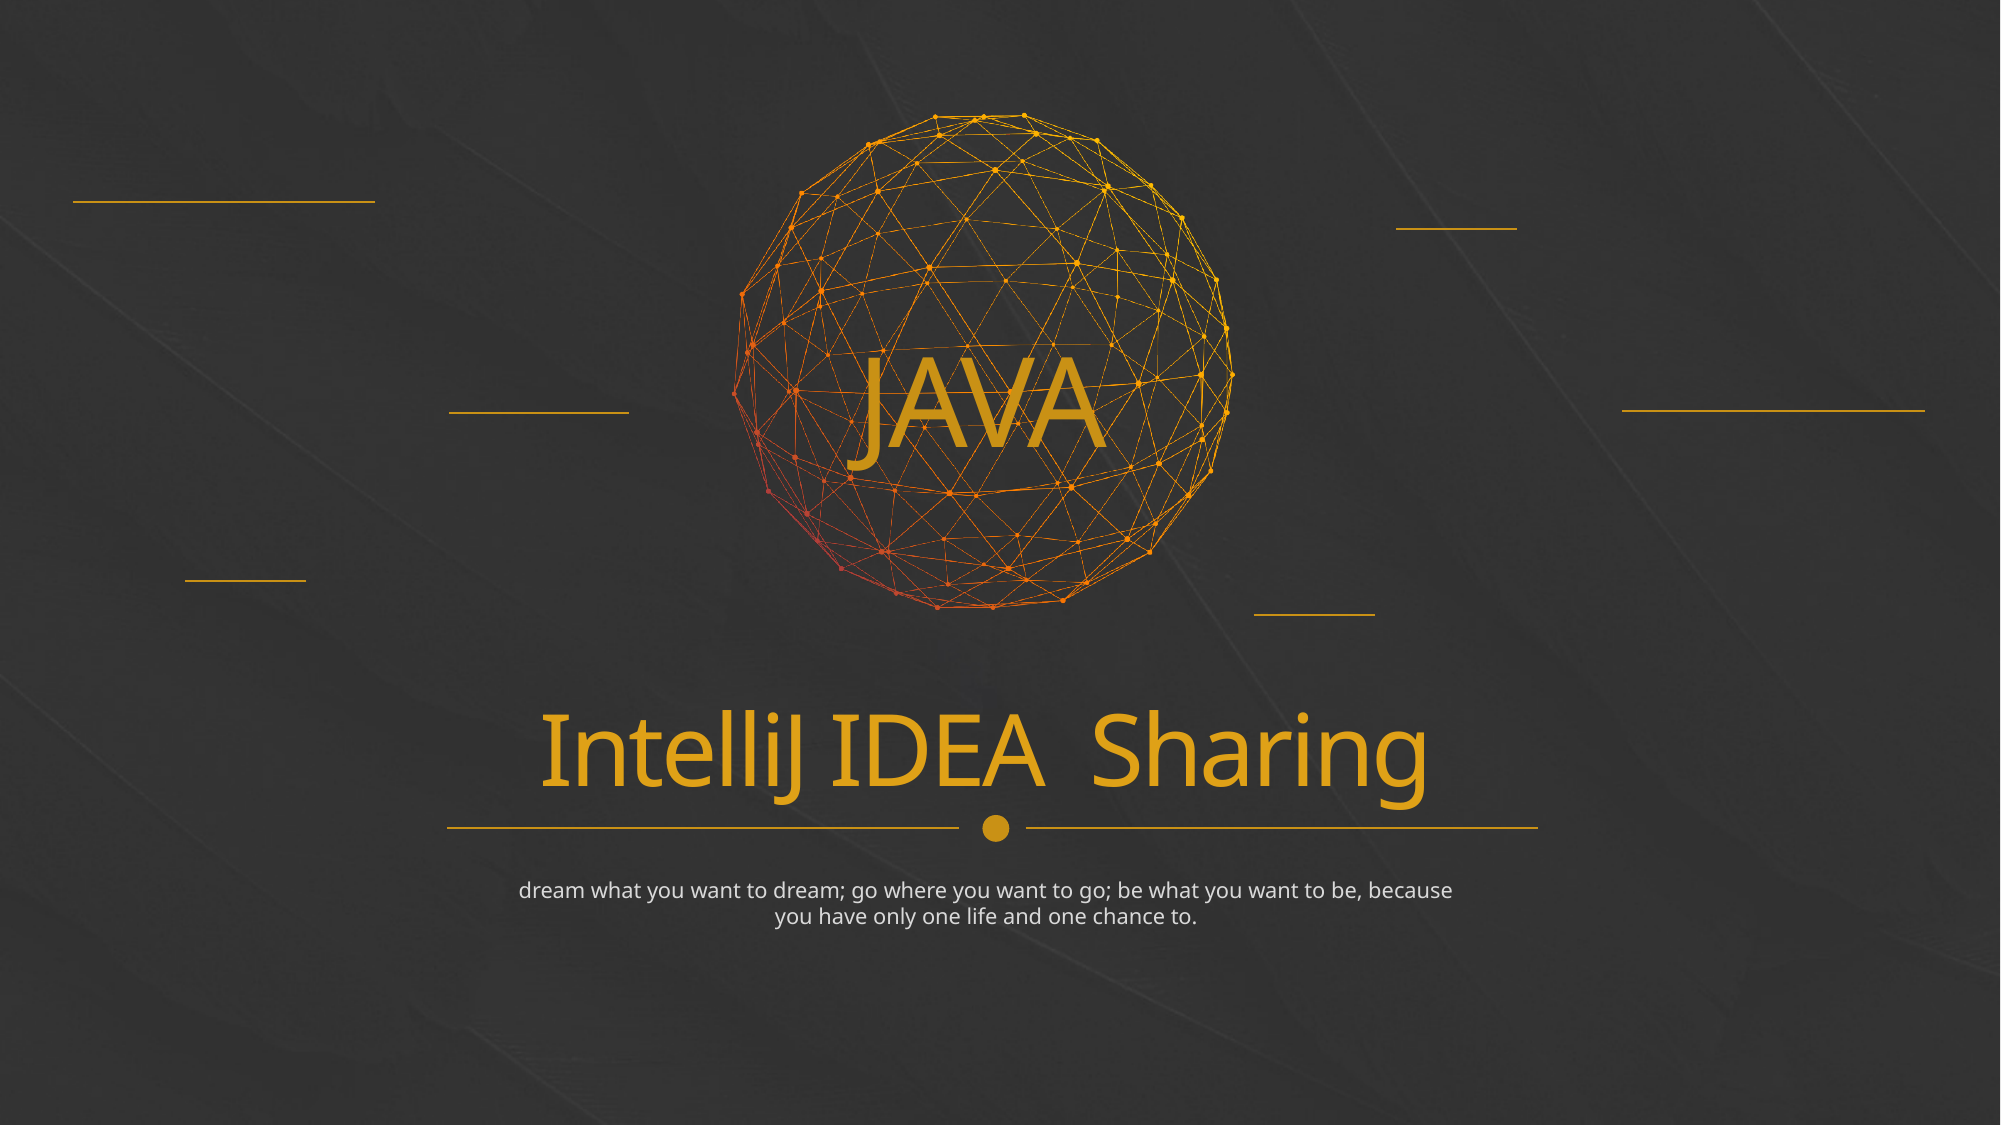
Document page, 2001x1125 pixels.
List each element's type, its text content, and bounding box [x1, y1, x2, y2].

text_box [981, 813, 1011, 843]
text_box dream what you want to dream; go where you want to go; be what you want to be, because you have only one life and one chance to. [485, 869, 1488, 937]
picture [0, 0, 2001, 1125]
text_box IntelliJ IDEA Sharing [419, 678, 1554, 814]
